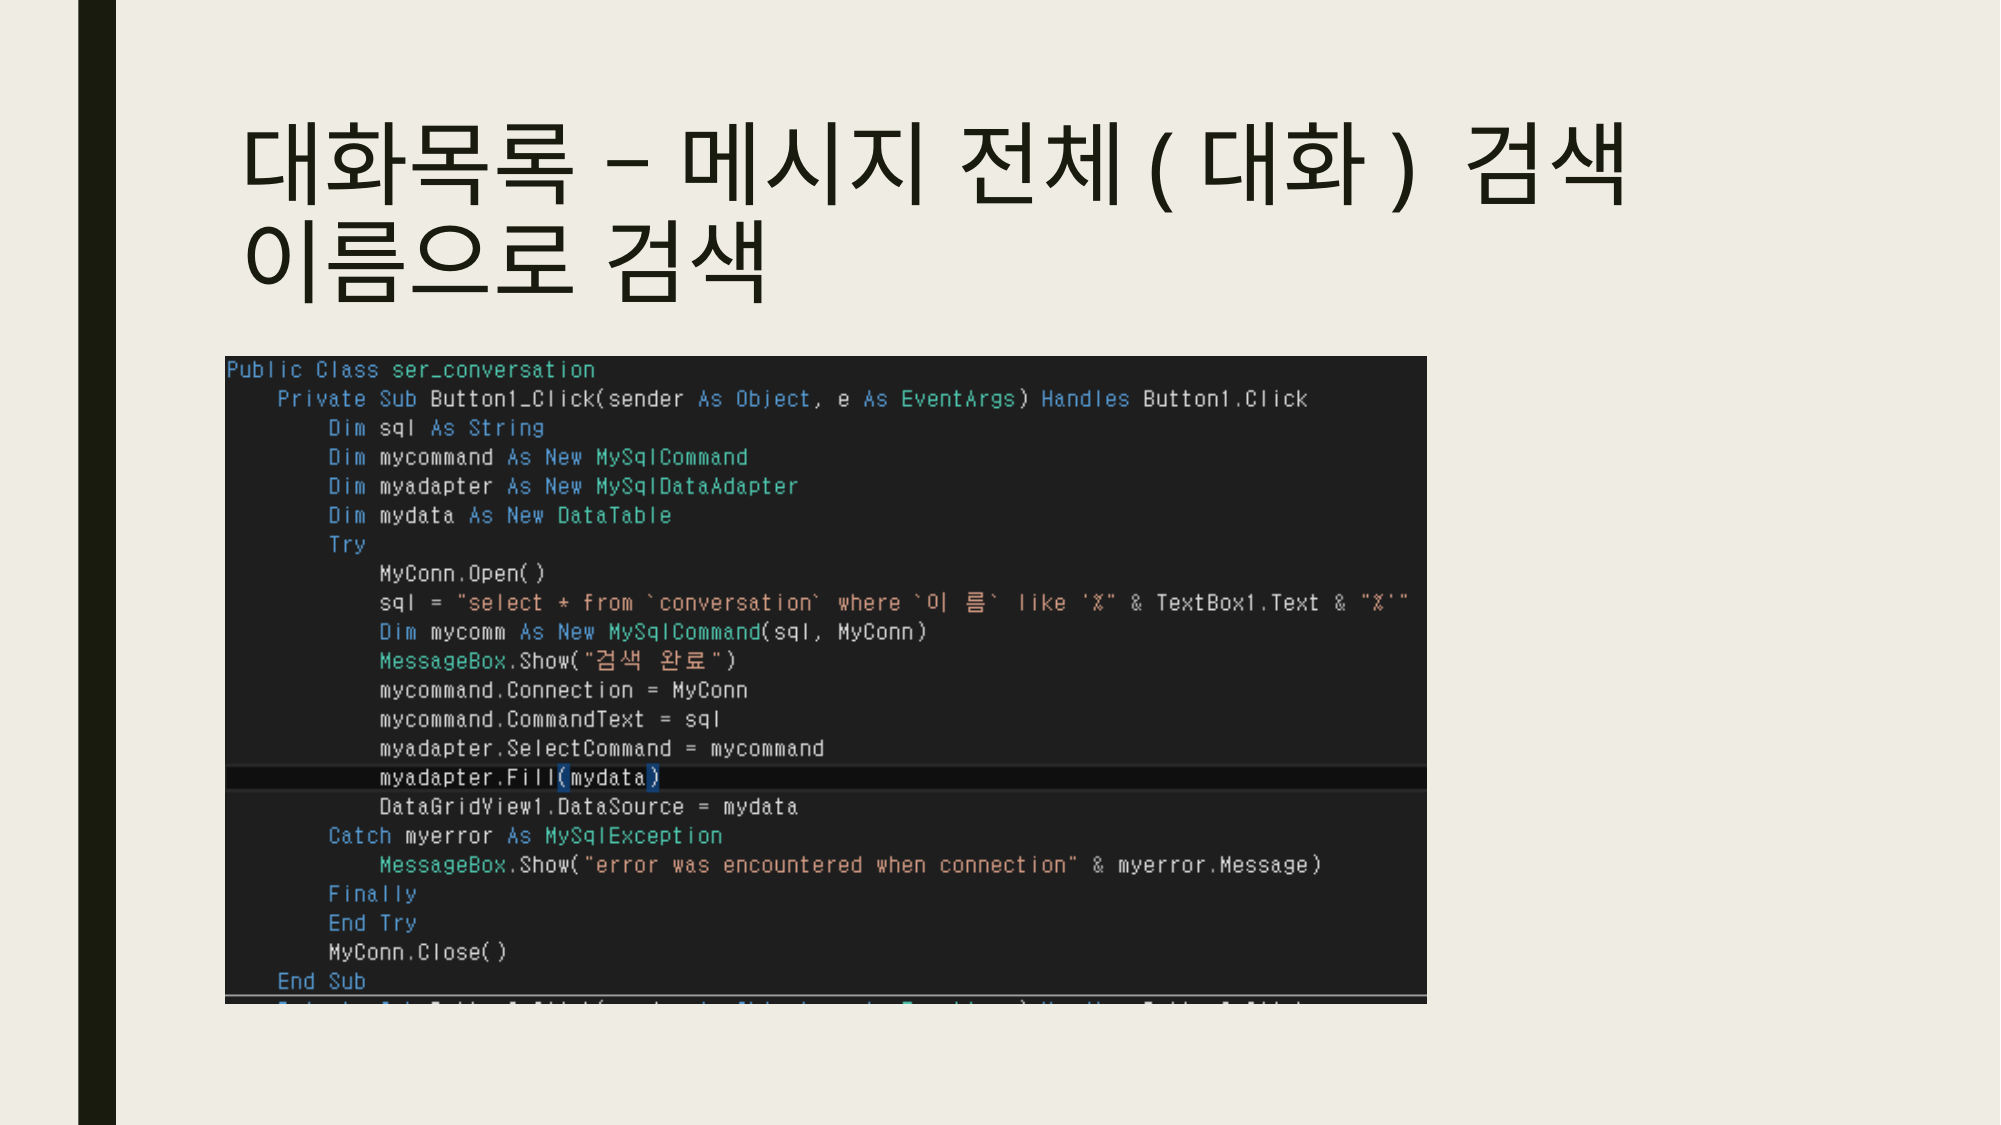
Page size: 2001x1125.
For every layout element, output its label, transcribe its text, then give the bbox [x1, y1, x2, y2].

title 대화목록 – 메시지 전체(대화) 검색 이름으로 검색 [225, 112, 1800, 357]
picture [224, 356, 1427, 1004]
